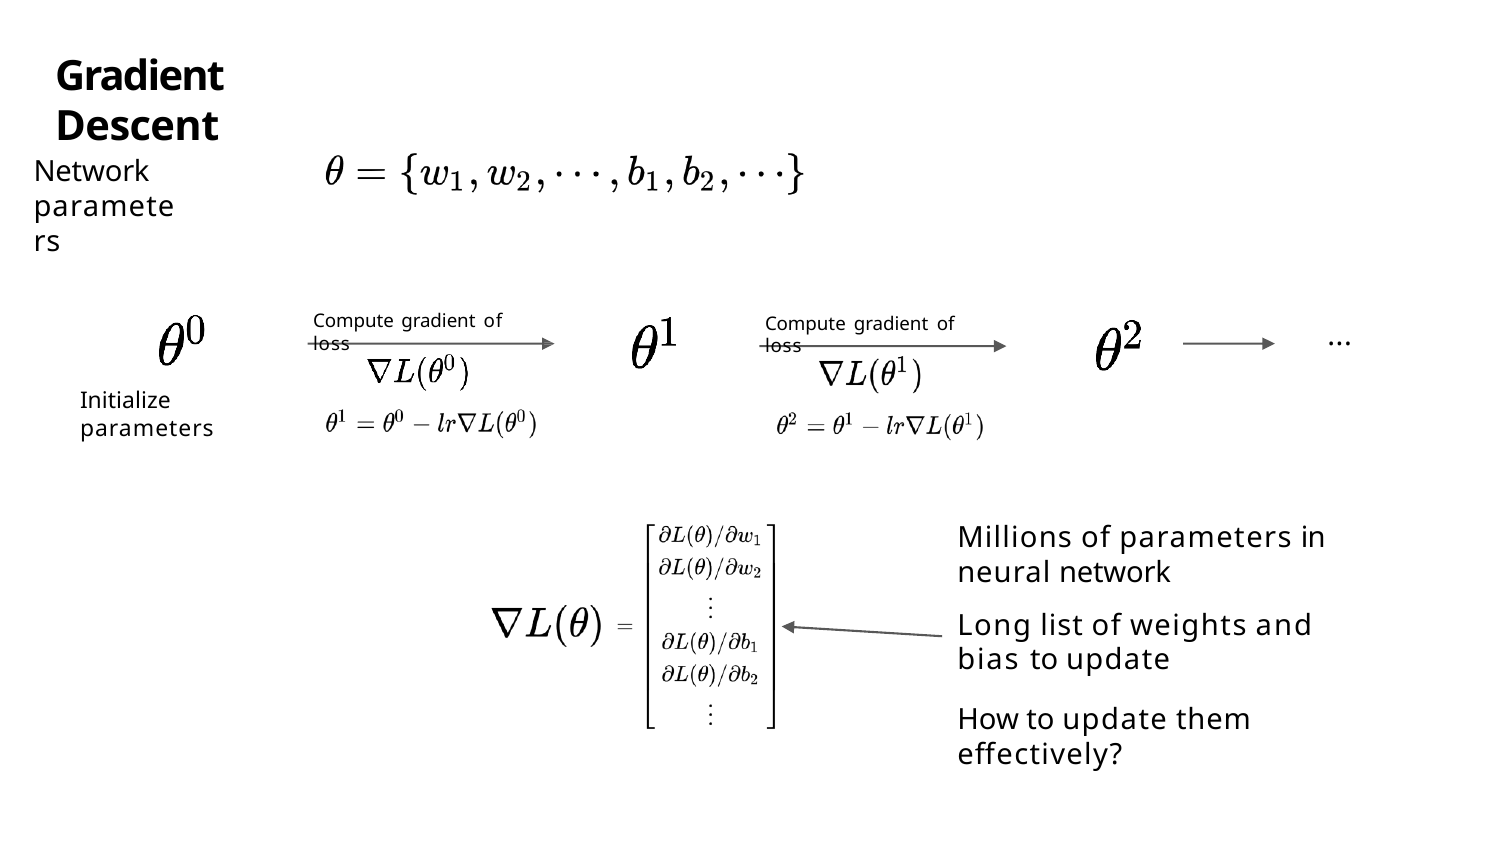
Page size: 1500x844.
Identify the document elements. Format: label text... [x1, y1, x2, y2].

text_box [324, 312, 1007, 441]
text_box Millions of parameters in neural network Long list of weights and bias to update How to update them effectively? [955, 515, 1331, 771]
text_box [155, 149, 808, 732]
text_box Network parameters [31, 150, 153, 258]
text_box Initialize parameters [77, 383, 150, 441]
text_box ... [1325, 313, 1353, 351]
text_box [776, 314, 1276, 638]
title Gradient Descent [53, 46, 381, 150]
